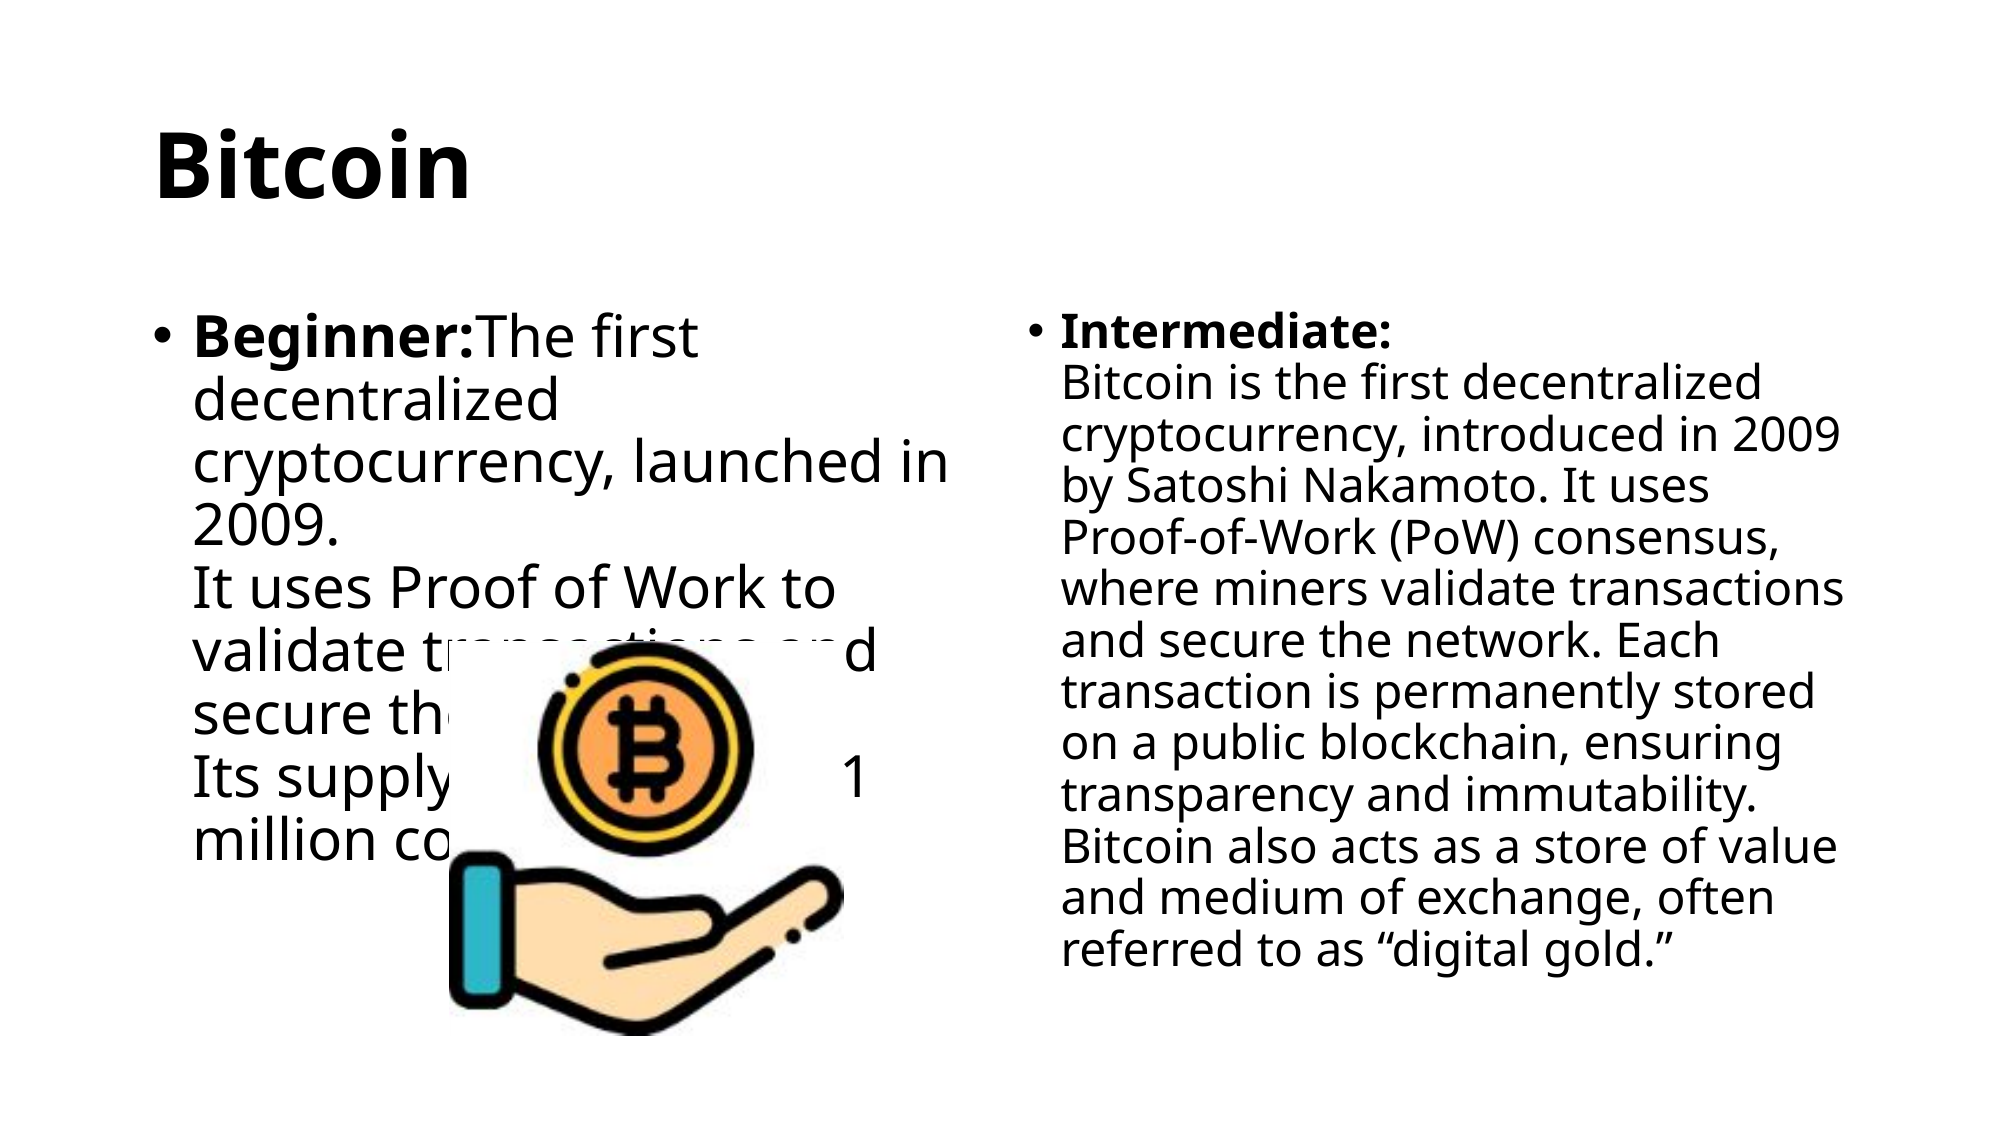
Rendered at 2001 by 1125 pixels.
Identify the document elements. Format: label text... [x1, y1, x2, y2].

picture [449, 640, 845, 1036]
list Beginner:The first decentralized cryptocurrency, launched in 2009. It uses Proof of Work to validate transactions and secure the network. Its supply is limited to 21 million coins. [137, 299, 988, 1014]
list Intermediate: Bitcoin is the first decentralized cryptocurrency, introduced in 2009 by Satoshi Nakamoto. It uses Proof-of-Work (PoW) consensus, where miners validate transactions and secure the network. Each transaction is permanently stored on a public blockchain, ensuring transparency and immutability. Bitcoin also acts as a store of value and medium of exchange, often referred to as “digital gold.” [1012, 299, 1863, 1014]
title Bitcoin [137, 59, 1863, 278]
